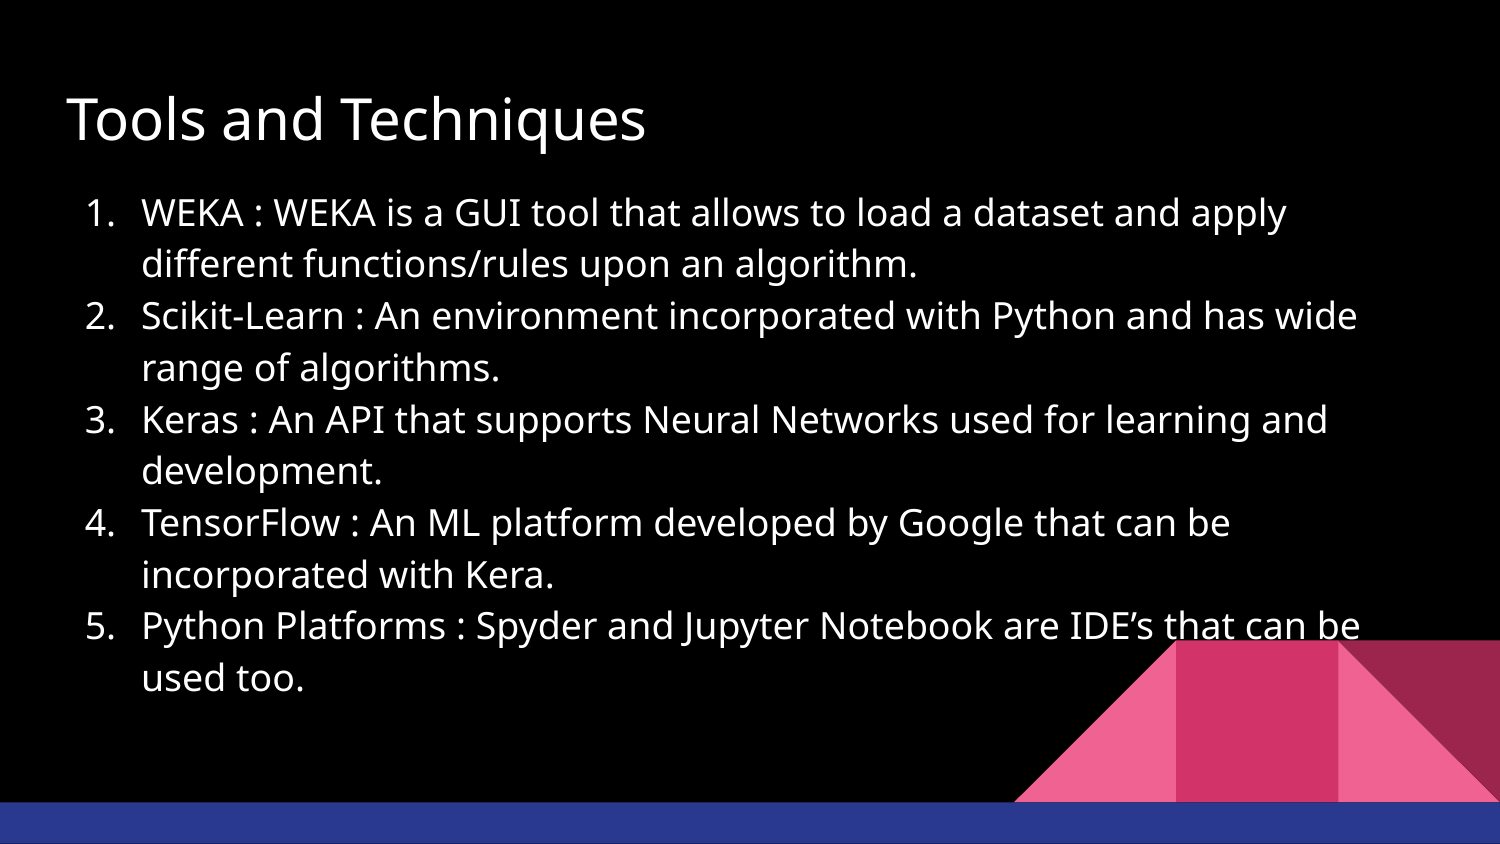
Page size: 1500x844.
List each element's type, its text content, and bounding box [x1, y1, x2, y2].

title Tools and Techniques [51, 67, 1449, 166]
list WEKA : WEKA is a GUI tool that allows to load a dataset and apply different functions/rules upon an algorithm. Scikit-Learn : An environment incorporated with Python and has wide range of algorithms. Keras : An API that supports Neural Networks used for learning and development. TensorFlow : An ML platform developed by Google that can be incorporated with Kera. Python Platforms : Spyder and Jupyter Notebook are IDE’s that can be used too. [51, 166, 1449, 750]
